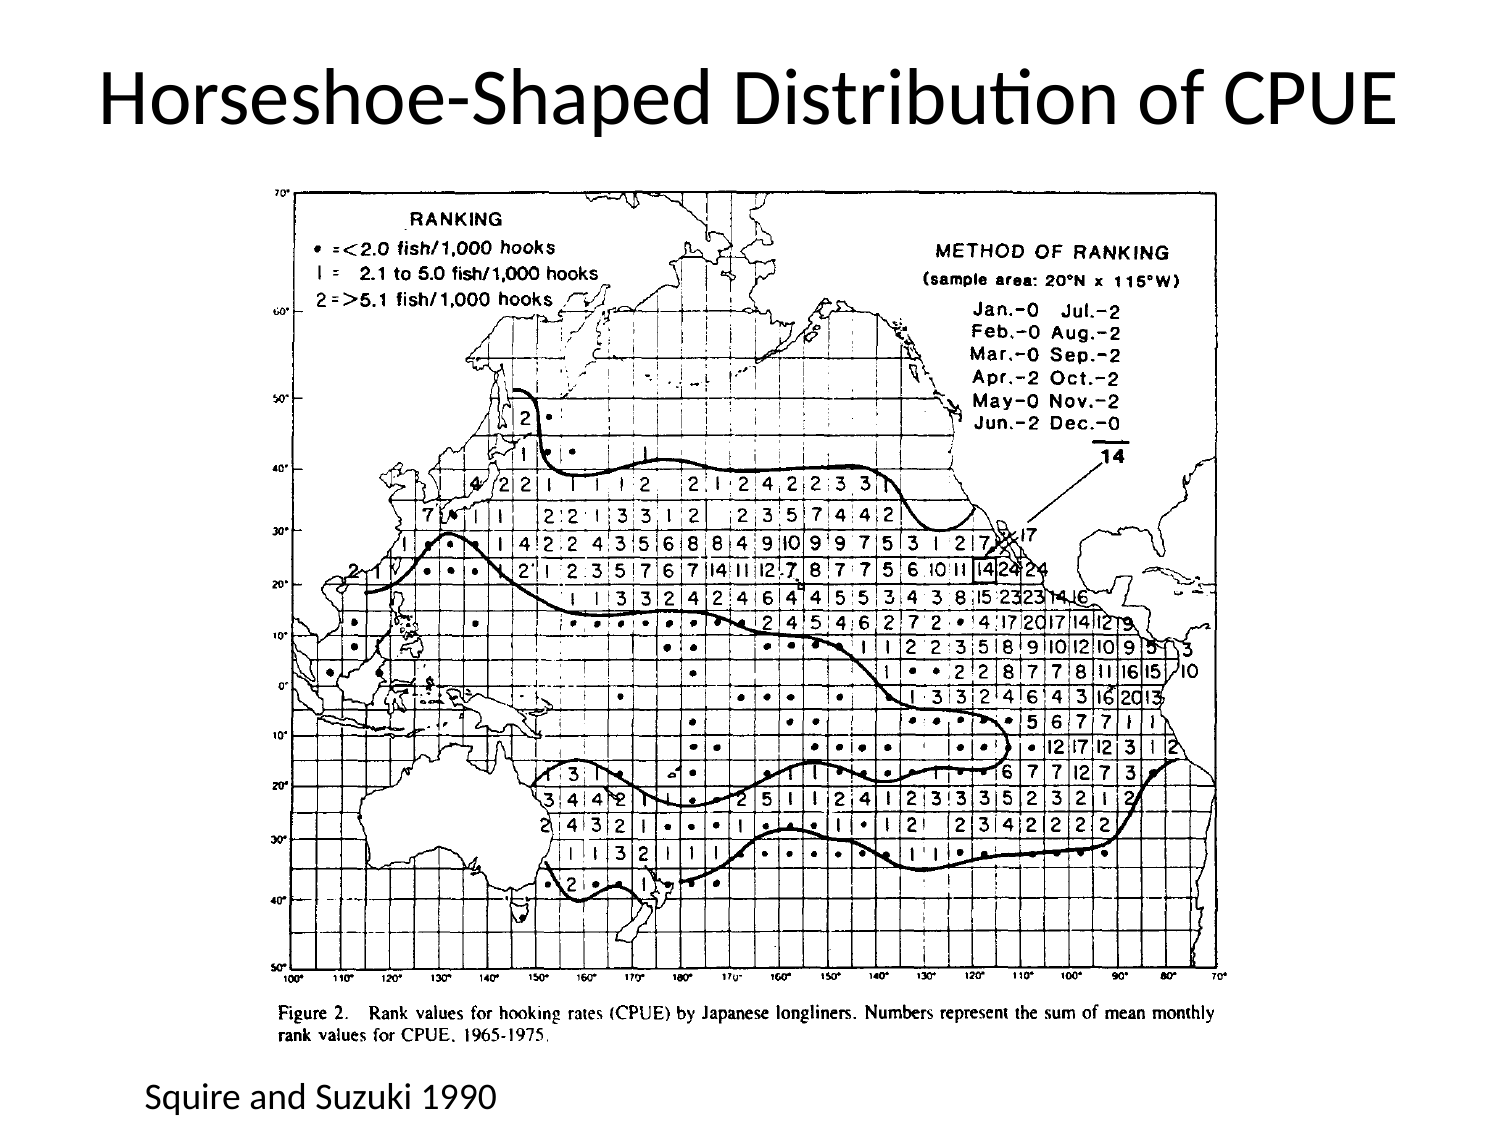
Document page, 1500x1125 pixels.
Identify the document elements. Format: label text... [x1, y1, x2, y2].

title Horseshoe-Shaped Distribution of CPUE [0, 0, 1500, 187]
text_box Squire and Suzuki 1990 [129, 1064, 513, 1125]
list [247, 174, 1252, 1076]
